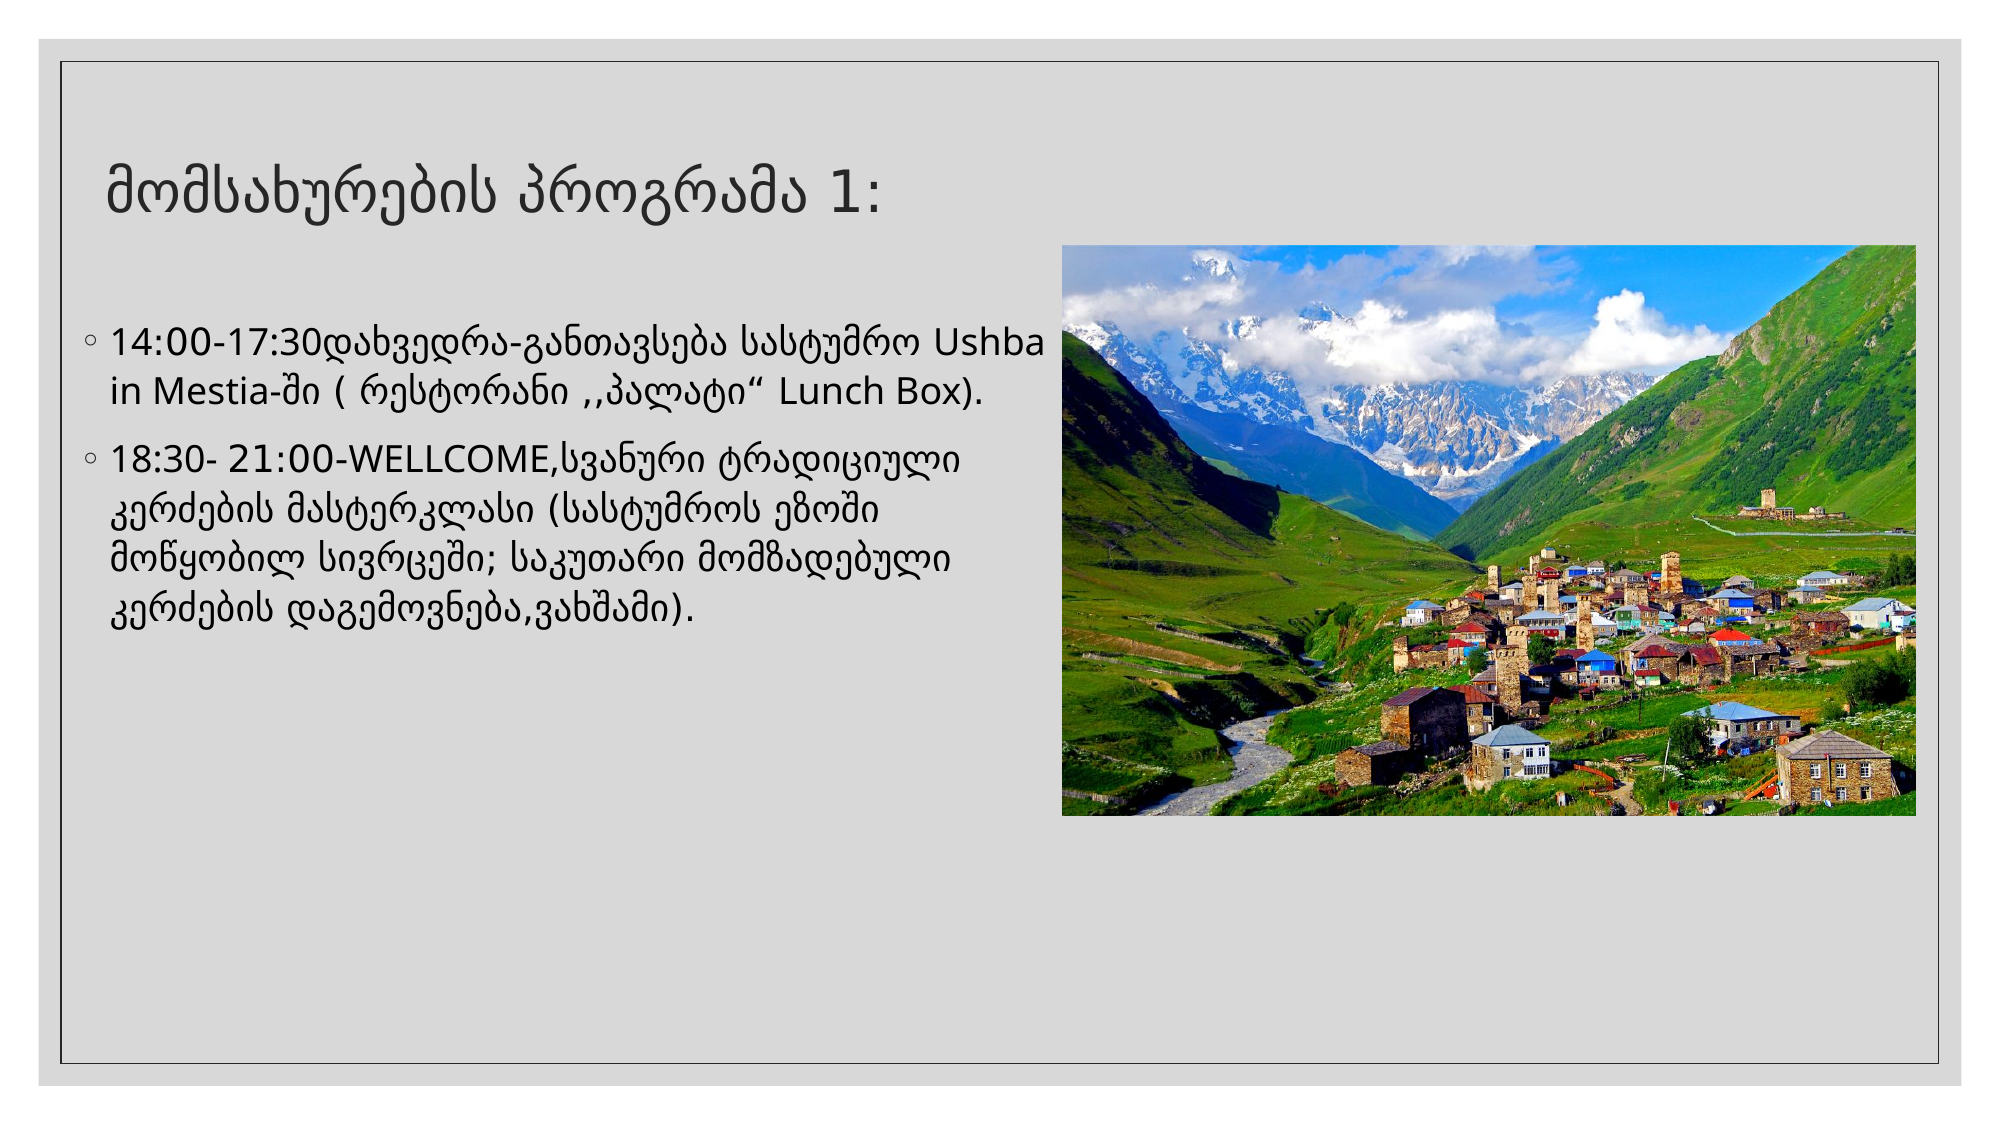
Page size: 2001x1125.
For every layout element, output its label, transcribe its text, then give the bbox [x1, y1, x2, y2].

list 14:00-17:30დახვედრა-განთავსება სასტუმრო Ushba in Mestia-ში ( რესტორანი ,,პალატი“ Lunch Box). 18:30- 21:00-WELLCOME,სვანური ტრადიციული კერძების მასტერკლასი (სასტუმროს ეზოში მოწყობილ სივრცეში; საკუთარი მომზადებული კერძების დაგემოვნება,ვახშამი). [64, 305, 1063, 1020]
title მომსახურების პროგრამა 1: [90, 80, 1740, 305]
picture [1062, 245, 1916, 816]
